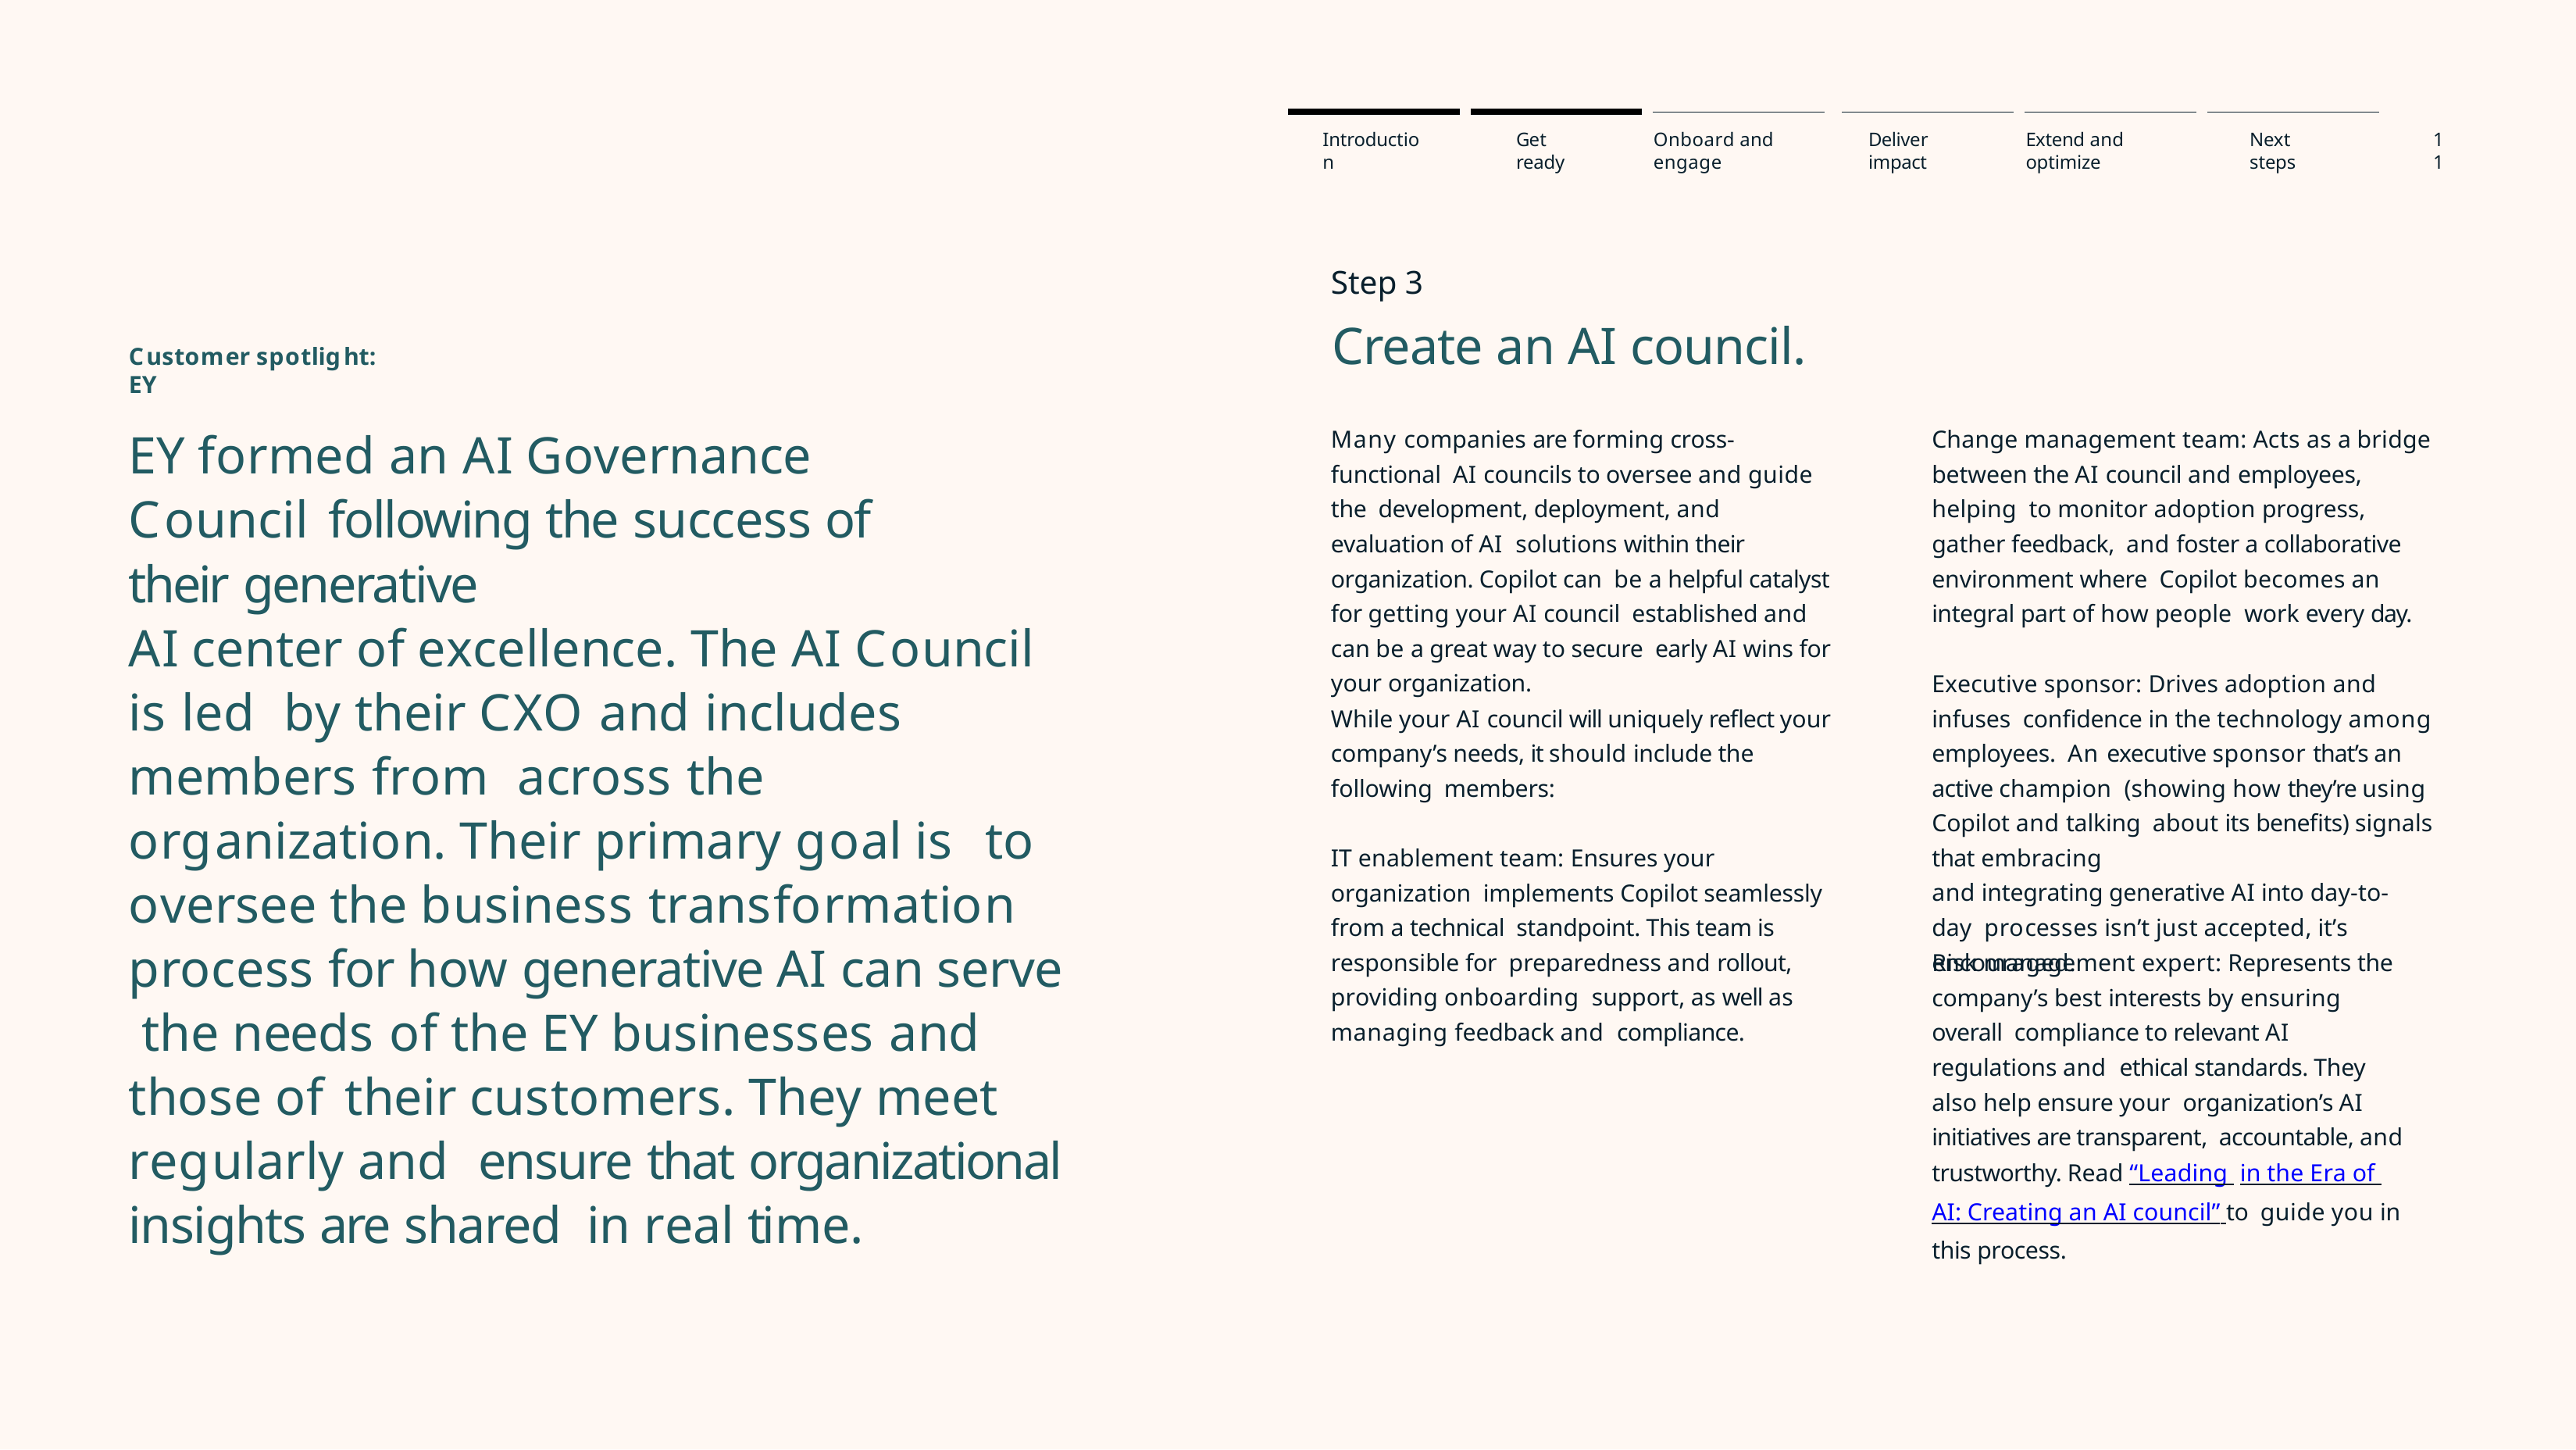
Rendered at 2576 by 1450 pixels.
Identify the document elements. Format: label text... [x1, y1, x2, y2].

text_box Introduction [1321, 126, 1427, 173]
text_box IT enablement team: Ensures your organization implements Copilot seamlessly from a technical standpoint. This team is responsible for preparedness and rollout, providing onboarding support, as well as managing feedback and compliance. [1329, 835, 1839, 1046]
text_box While your AI council will uniquely reflect your company’s needs, it should include the following members: [1329, 695, 1845, 802]
text_box Onboard and engage [1651, 126, 1833, 173]
text_box Change management team: Acts as a bridge between the AI council and employees, helping to monitor adoption progress, gather feedback, and foster a collaborative environment where Copilot becomes an integral part of how people work every day. [1930, 416, 2439, 627]
text_box Next steps [2248, 126, 2339, 173]
text_box Extend and optimize [2024, 126, 2197, 173]
text_box Customer spotlight: EY [127, 339, 391, 398]
text_box Risk management expert: Represents the company’s best interests by ensuring overall compliance to relevant AI regulations and ethical standards. They also help ensure your organization’s AI initiatives are transparent, accountable, and trustworthy. Read “Leading in the Era of AI: Creating an AI council” to guide you in this process. [1930, 940, 2408, 1264]
text_box Executive sponsor: Drives adoption and infuses confidence in the technology among employees. An executive sponsor that’s an active champion (showing how they’re using Copilot and talking about its benefits) signals that embracing and integrating generative AI into day-to-day processes isn’t just accepted, it’s encouraged. [1930, 660, 2446, 977]
text_box 11 [2432, 126, 2449, 173]
text_box Get ready [1515, 126, 1599, 173]
text_box Create an AI council. Many companies are forming cross-functional AI councils to oversee and guide the development, deployment, and evaluation of AI solutions within their organization. Copilot can be a helpful catalyst for getting your AI council established and can be a great way to secure early AI wins for your organization. [1329, 312, 1834, 695]
text_box Deliver impact [1867, 126, 1989, 173]
text_box Step 3 [1329, 260, 1425, 301]
text_box EY formed an AI Governance Council following the success of their generative AI center of excellence. The AI Council is led by their CXO and includes members from across the organization. Their primary goal is to oversee the business transformation process for how generative AI can serve the needs of the EY businesses and those of their customers. They meet regularly and ensure that organizational insights are shared in real time. [127, 418, 1072, 1254]
